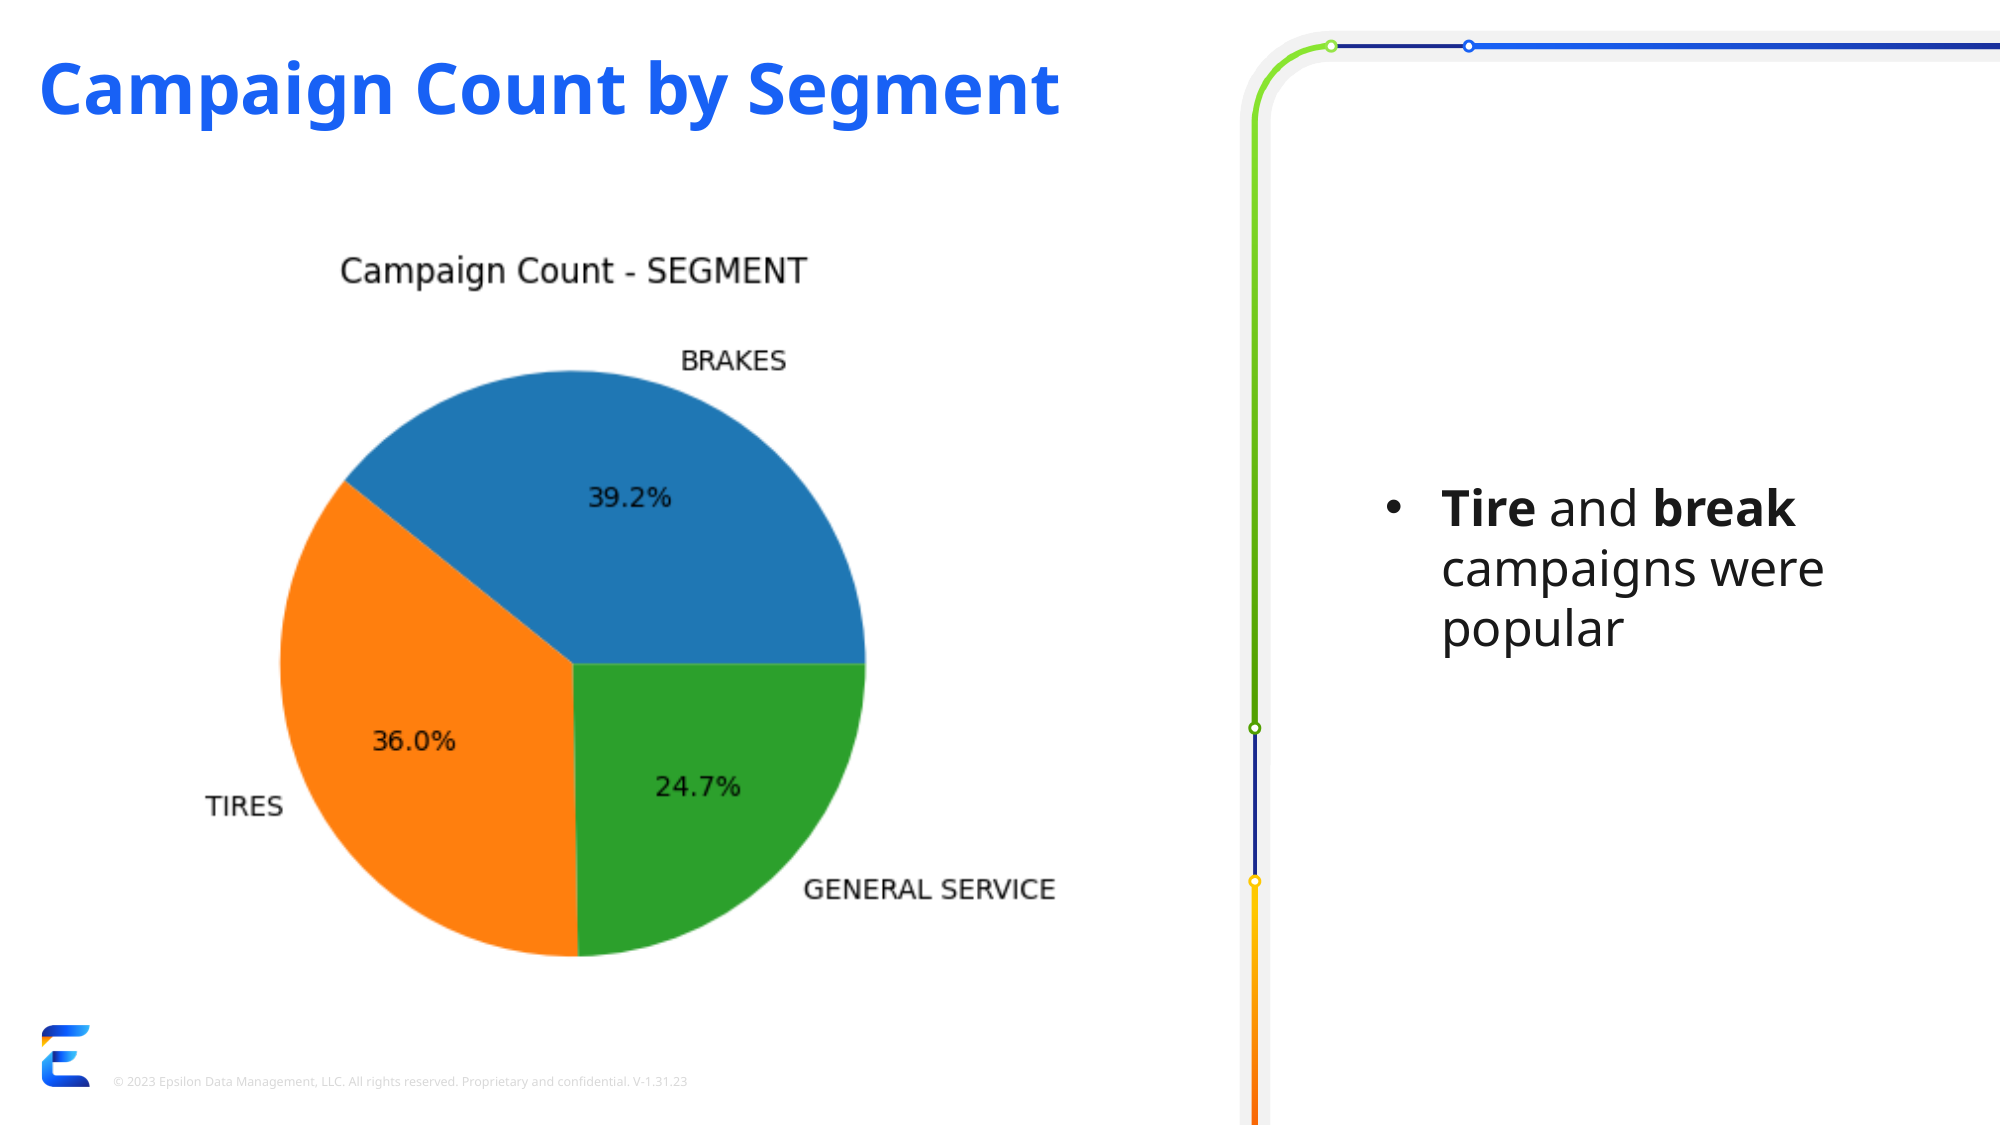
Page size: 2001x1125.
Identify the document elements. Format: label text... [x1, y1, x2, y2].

picture [1239, 30, 2000, 1125]
text_box Tire and break campaigns were popular [1370, 468, 1979, 814]
picture [186, 236, 1075, 1050]
picture [41, 1025, 90, 1087]
title Campaign Count by Segment [38, 46, 1181, 237]
